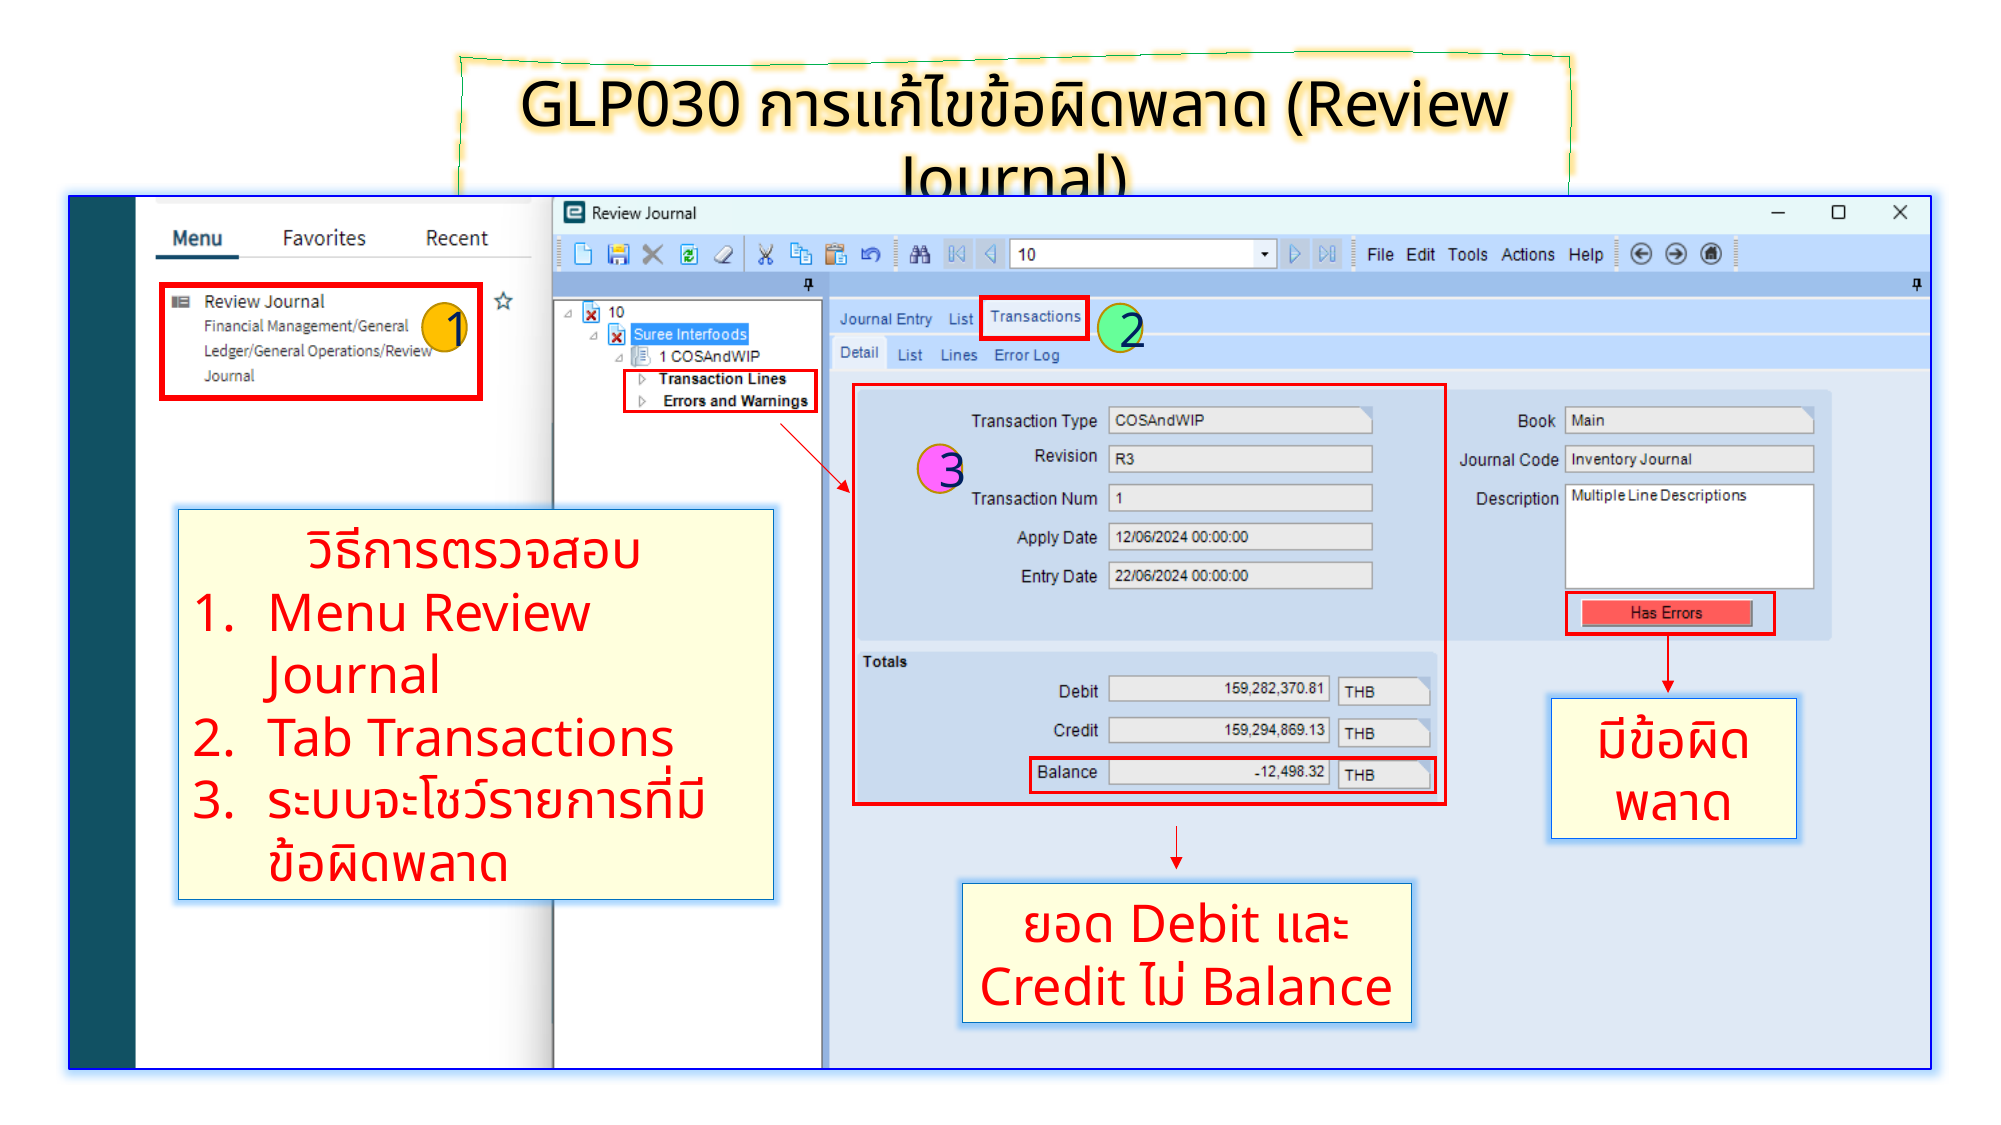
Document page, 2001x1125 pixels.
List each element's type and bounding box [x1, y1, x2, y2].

text_box [70, 56, 1930, 1068]
